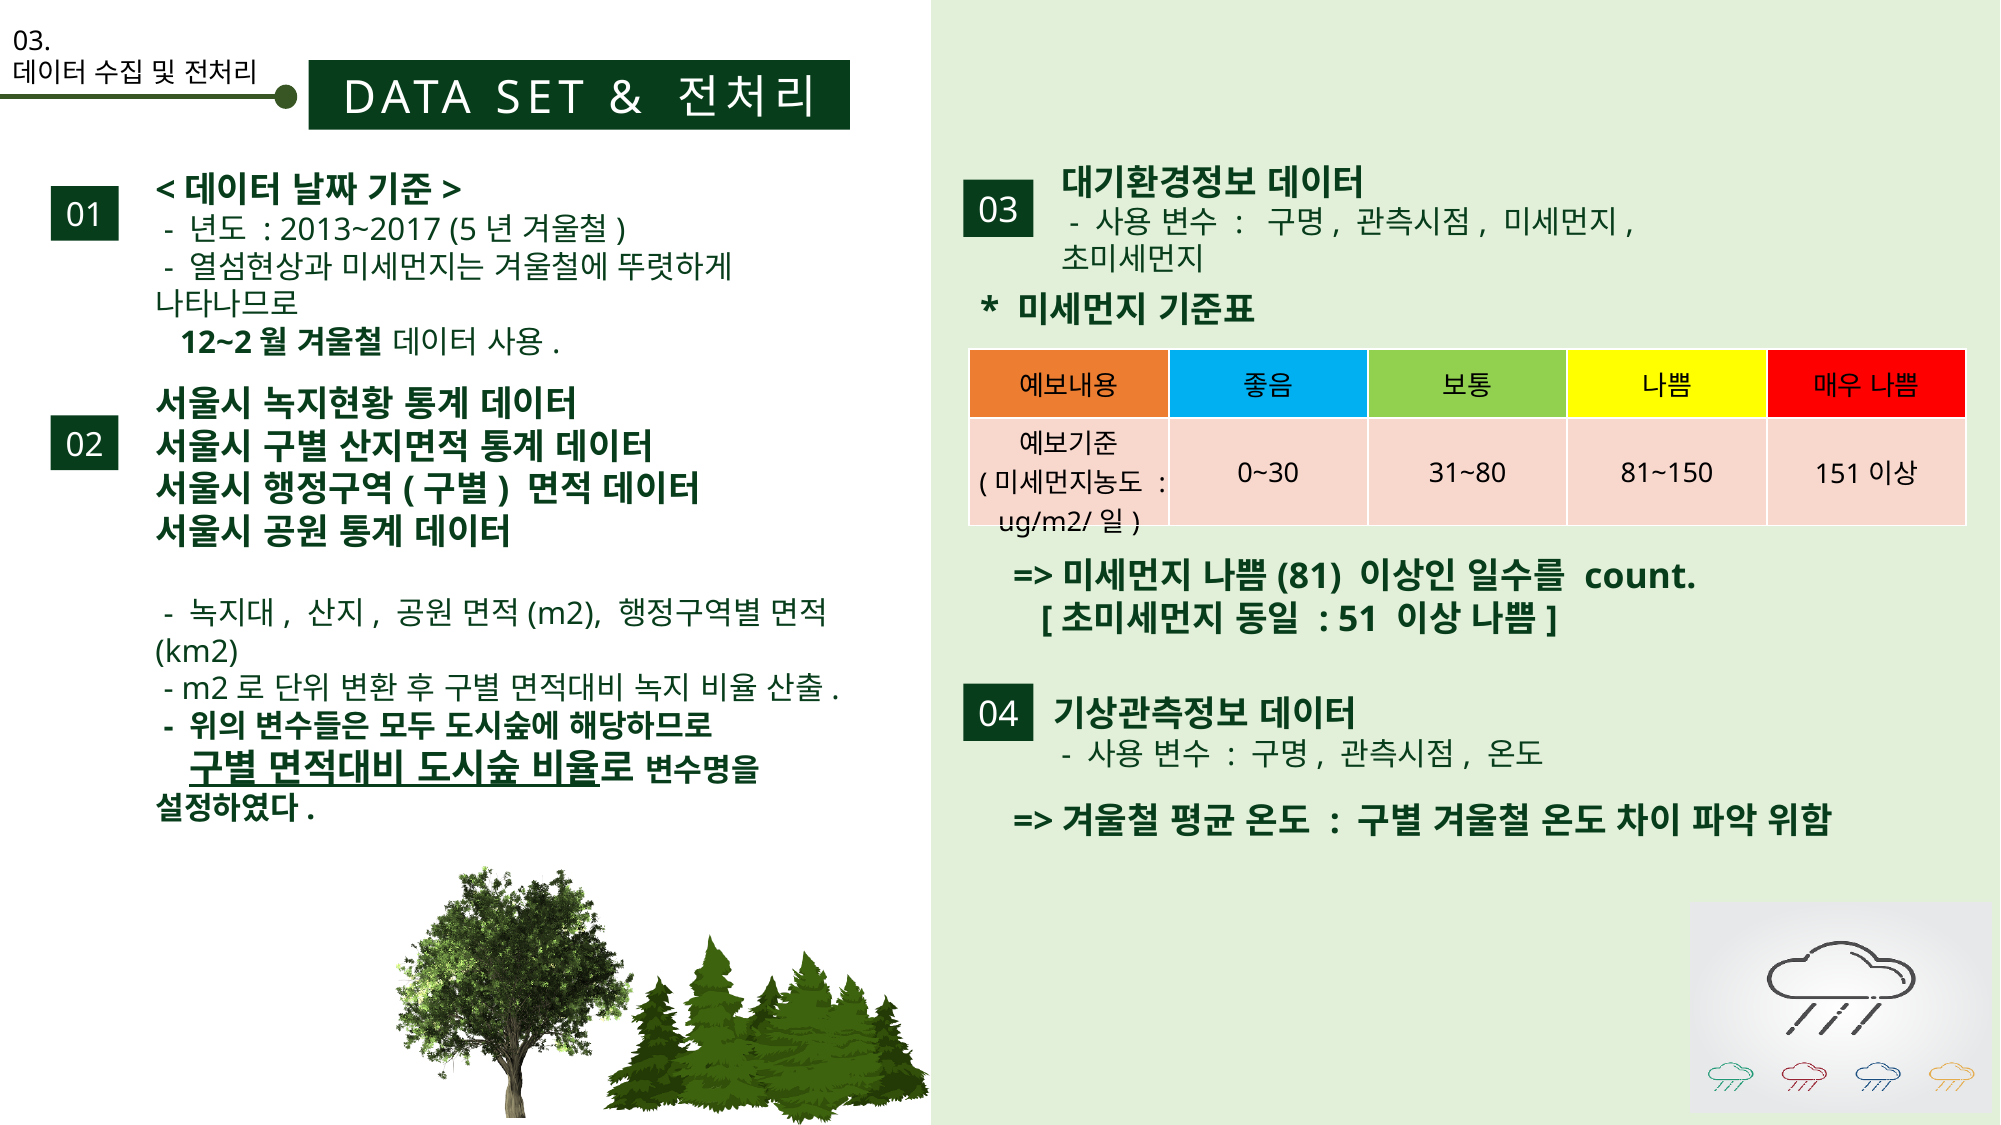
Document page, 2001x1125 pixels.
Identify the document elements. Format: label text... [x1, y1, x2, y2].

text_box <데이터 날짜 기준> - 년도 : 2013~2017 (5년 겨울철) - 열섬현상과 미세먼지는 겨울철에 뚜렷하게 나타나므로 12~2월 겨울철 데이터 사용. [140, 159, 896, 367]
picture [388, 864, 930, 1125]
picture [1690, 902, 1992, 1113]
table_cell 31~80 [1369, 419, 1566, 525]
text_box DATA SET & 전처리 [308, 60, 850, 130]
text_box 04 [963, 683, 1034, 741]
text_box 03 [963, 179, 1034, 237]
table_cell 81~150 [1568, 419, 1766, 525]
table_header 좋음 [1170, 350, 1367, 417]
table_cell 예보기준 (미세먼지농도 :ug/m2/일) [970, 419, 1168, 525]
text_box [930, 0, 2000, 1125]
table_header 보통 [1369, 350, 1566, 417]
text_box 01 [50, 186, 119, 241]
table_header 매우 나쁨 [1768, 350, 1965, 417]
text_box 03. 데이터 수집 및 전처리 [0, 15, 275, 96]
table_header 나쁨 [1568, 350, 1766, 417]
table_header 예보내용 [970, 350, 1168, 417]
text_box =>미세먼지 나쁨(81) 이상인 일수를 count. [초미세먼지 동일 : 51 이상 나쁨] [998, 546, 1967, 646]
text_box 서울시 녹지현황 통계 데이터 서울시 구별 산지면적 통계 데이터 서울시 행정구역(구별) 면적 데이터 서울시 공원 통계 데이터 - 녹지대, 산지, 공원 면적(m2), 행정구역별 면적(km2) - m2로 단위 변환 후 구별 면적대비 녹지 비율 산출. - 위의 변수들은 모두 도시숲에 해당하므로 구별 면적대비 도시숲 비율로 변수명을 설정하였다. [140, 373, 913, 909]
table_cell 151이상 [1768, 419, 1965, 525]
text_box =>겨울철 평균 온도 : 구별 겨울철 온도 차이 파악 위함 [998, 790, 1852, 849]
table_cell 0~30 [1170, 419, 1367, 525]
text_box 기상관측정보 데이터 - 사용 변수 : 구명, 관측시점, 온도 [1038, 683, 1601, 779]
text_box 대기환경정보 데이터 - 사용 변수 : 구명, 관측시점, 미세먼지, 초미세먼지 [1046, 152, 1752, 285]
text_box * 미세먼지 기준표 [965, 279, 1671, 337]
text_box [273, 83, 299, 110]
text_box 02 [50, 415, 119, 471]
